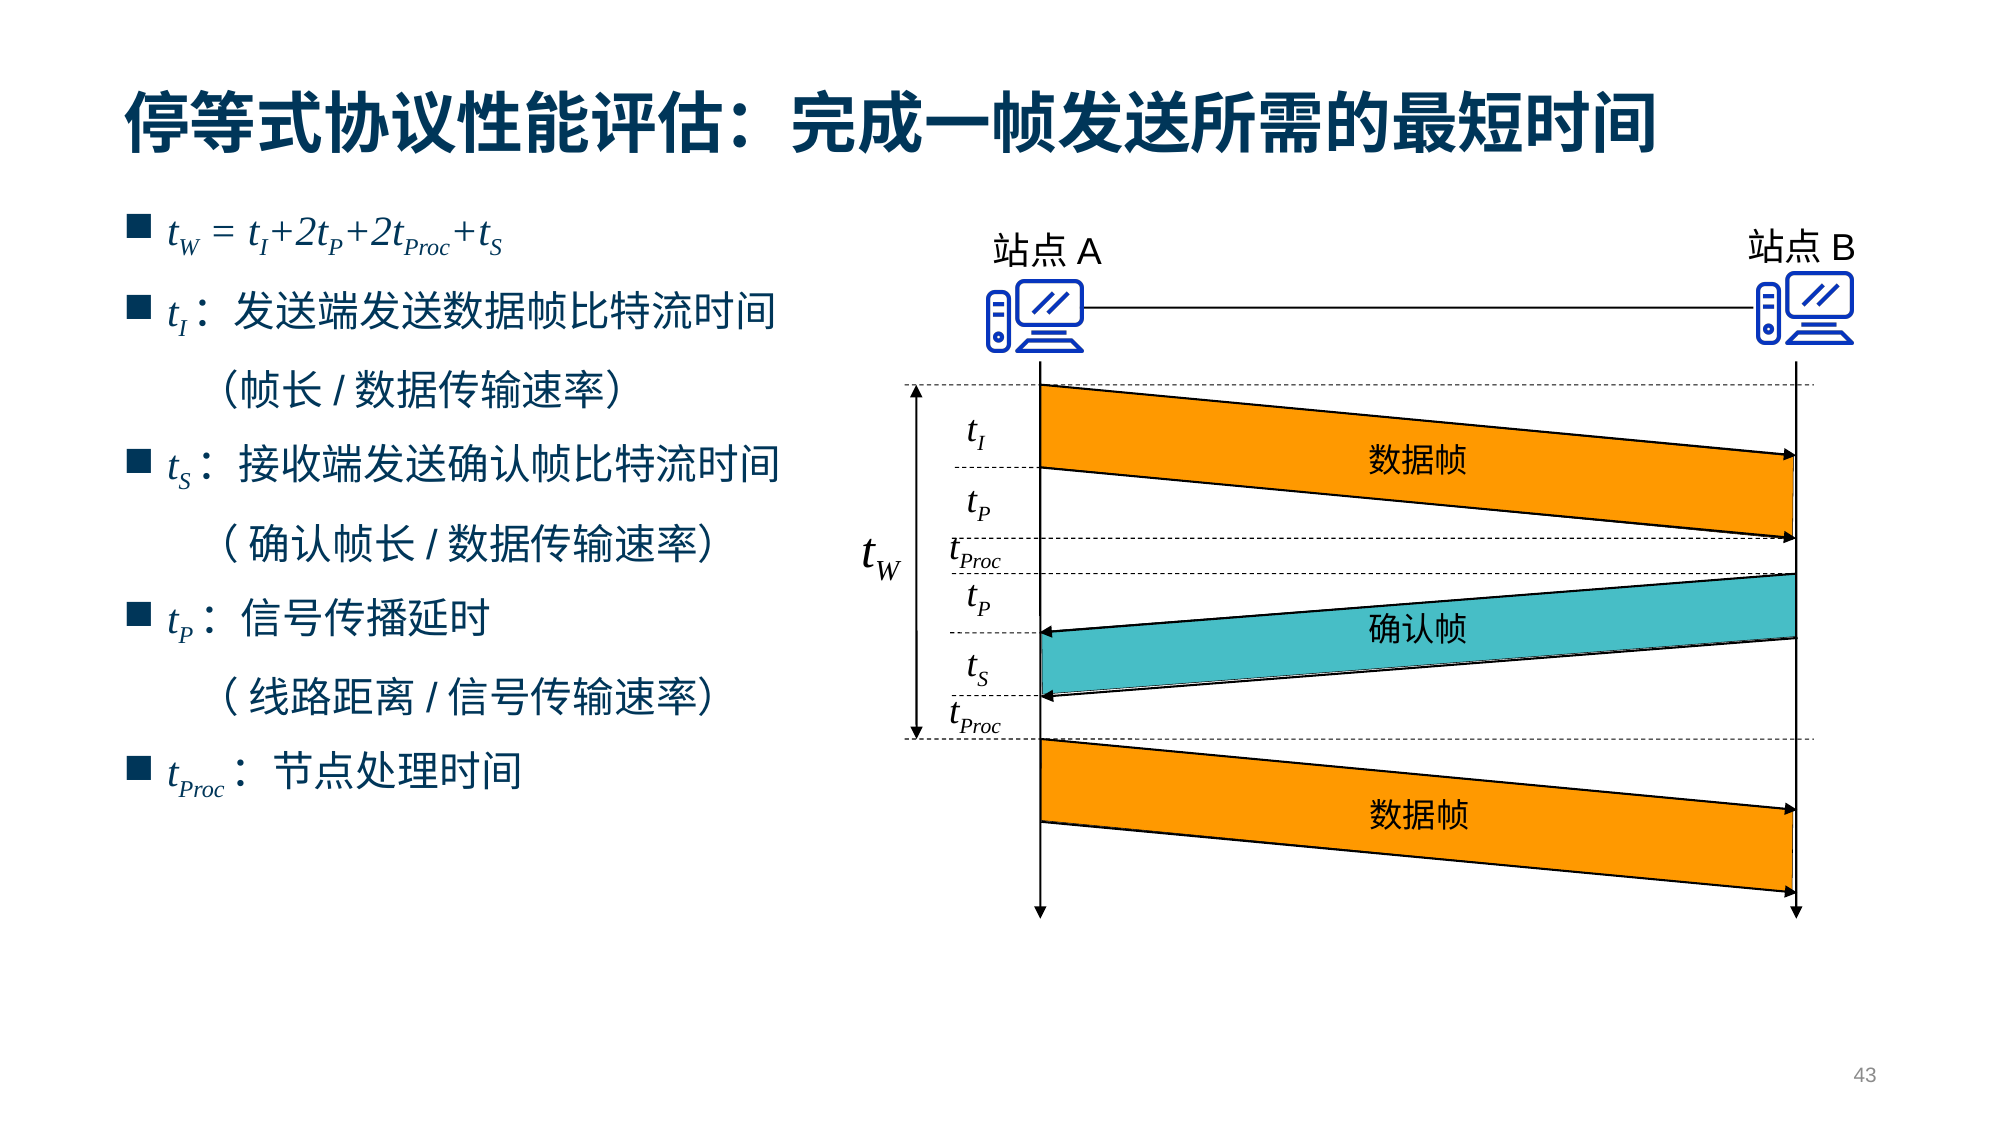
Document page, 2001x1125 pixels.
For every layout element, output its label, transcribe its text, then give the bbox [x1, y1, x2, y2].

list tW = tI+2tP+2tProc+tS tI：发送端发送数据帧比特流时间 （帧长/数据传输速率） tS：接收端发送确认帧比特流时间 （ 确认帧长/数据传输速率） tP：信号传播延时 （ 线路距离/信号传输速率） tProc：节点处理时间 [108, 184, 804, 1007]
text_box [1040, 361, 1797, 919]
slide_number 43 [1759, 1051, 1892, 1097]
text_box tProc [934, 514, 1040, 581]
title 停等式协议性能评估：完成一帧发送所需的最短时间 [108, 21, 1890, 169]
text_box tProc [934, 678, 1040, 745]
picture [986, 279, 1084, 353]
text_box tI [951, 396, 1040, 463]
text_box tW [846, 510, 915, 594]
text_box 站点A [978, 219, 1117, 280]
picture [1756, 271, 1854, 345]
text_box [910, 384, 923, 740]
text_box tP [951, 467, 1040, 534]
text_box 站点B [1732, 215, 1871, 276]
text_box tP [951, 561, 1040, 628]
text_box tS [951, 631, 1040, 698]
